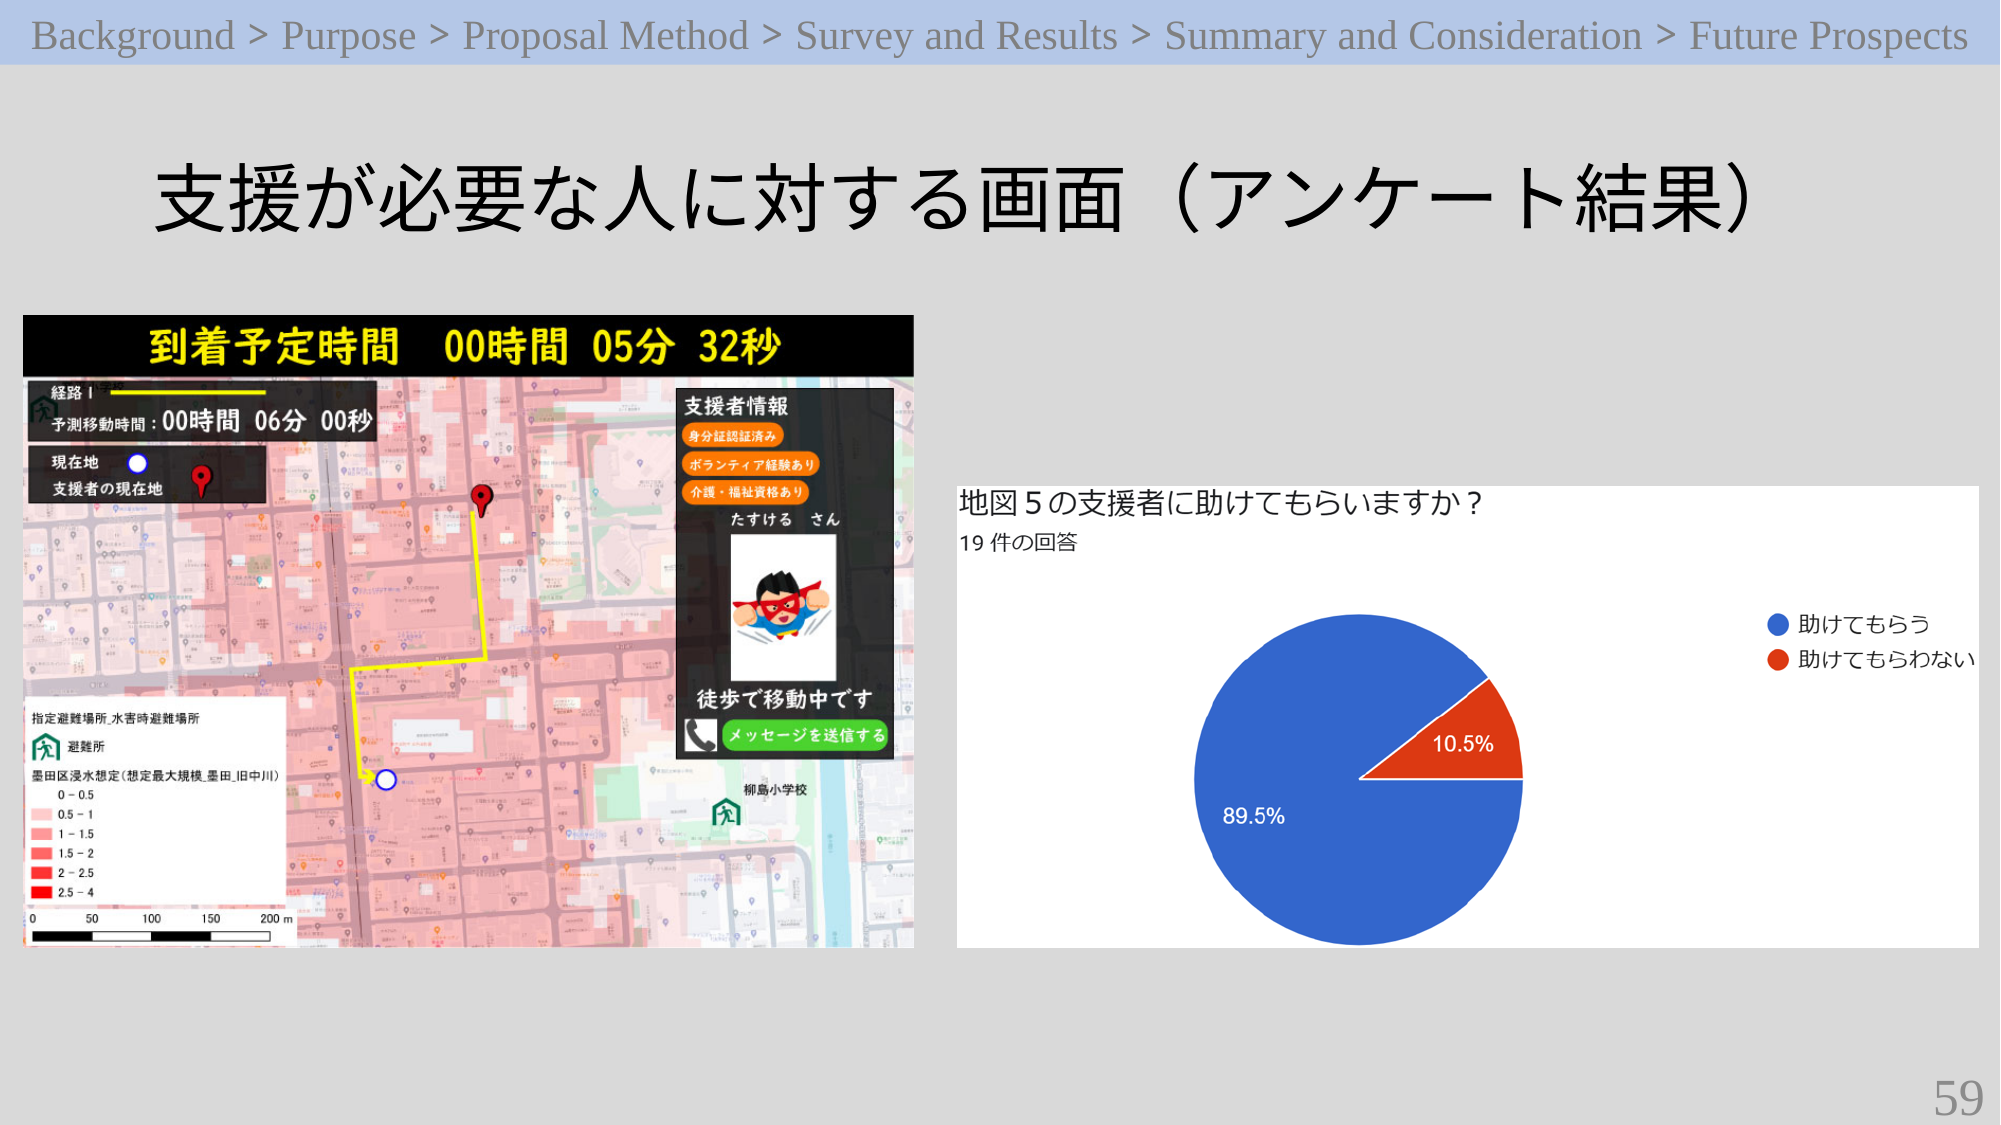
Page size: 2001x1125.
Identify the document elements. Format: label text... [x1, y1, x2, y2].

text_box Background > Purpose > Proposal Method > Survey and Results > Summary and Consideration > Future Prospects [0, 0, 2000, 65]
text_box 支援が必要な人に対する画面（アンケート結果） [137, 127, 1863, 278]
slide_number 59 [1550, 1065, 2000, 1125]
picture [23, 315, 914, 948]
picture [957, 486, 1979, 948]
